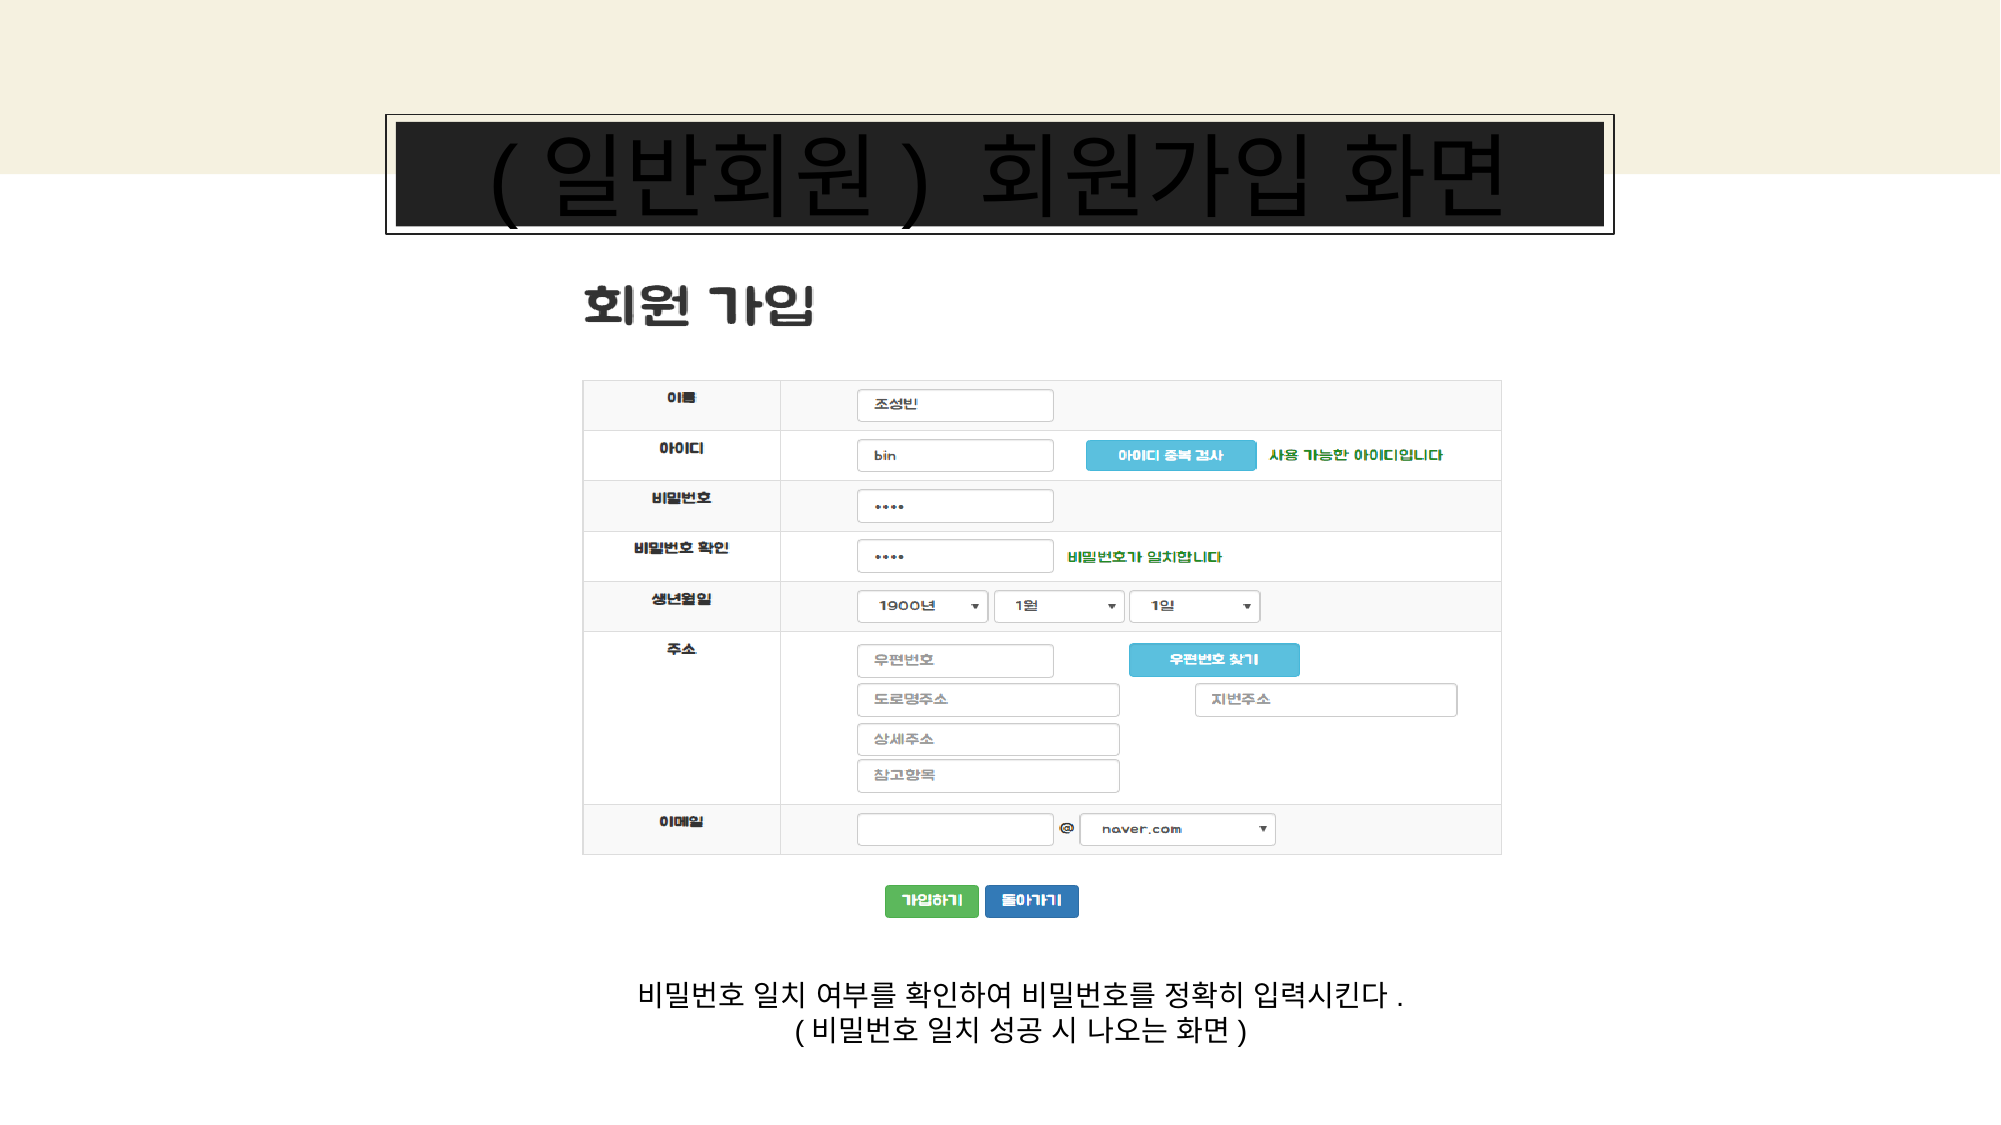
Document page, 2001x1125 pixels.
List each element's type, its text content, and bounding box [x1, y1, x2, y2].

title (일반회원) 회원가입 화면 [395, 121, 1604, 227]
text_box 비밀번호 일치 여부를 확인하여 비밀번호를 정확히 입력시킨다. (비밀번호 일치 성공 시 나오는 화면) [268, 969, 1774, 1056]
picture [482, 257, 1566, 961]
